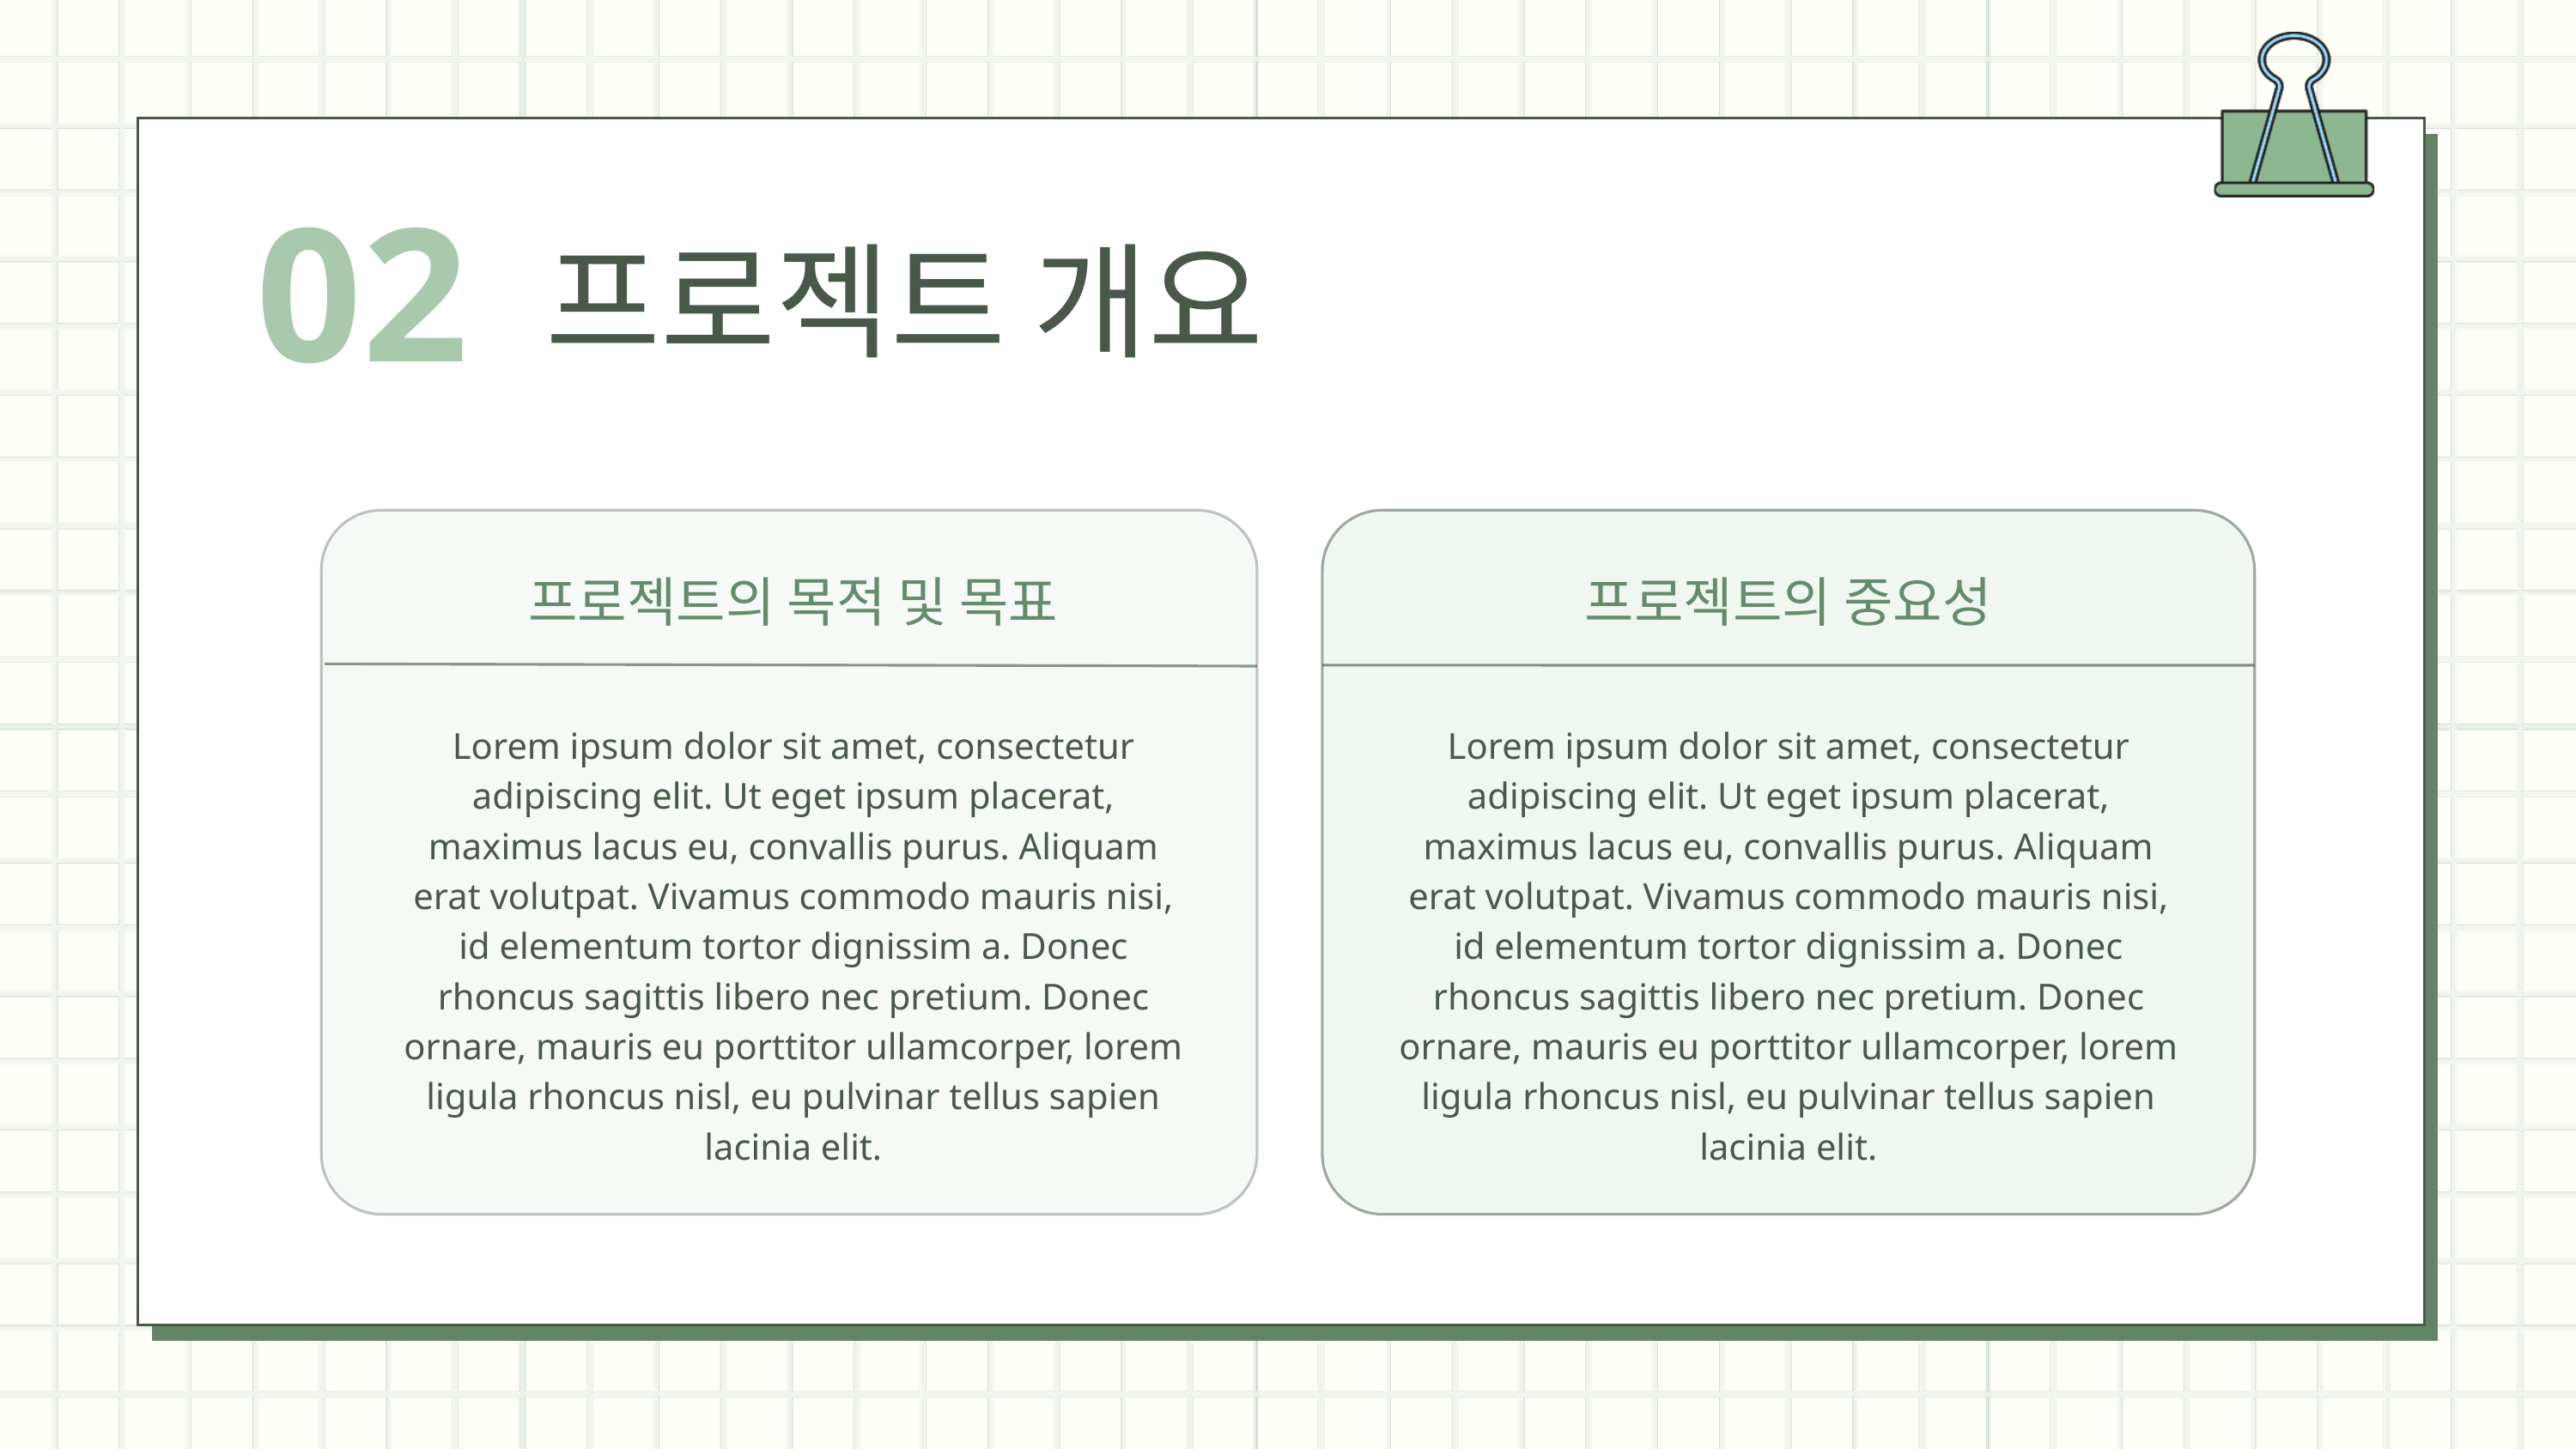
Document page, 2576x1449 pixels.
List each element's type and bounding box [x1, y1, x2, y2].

text_box [320, 510, 1258, 1215]
text_box [0, 0, 2576, 1449]
text_box [1321, 510, 2255, 1215]
text_box [137, 118, 2439, 1341]
